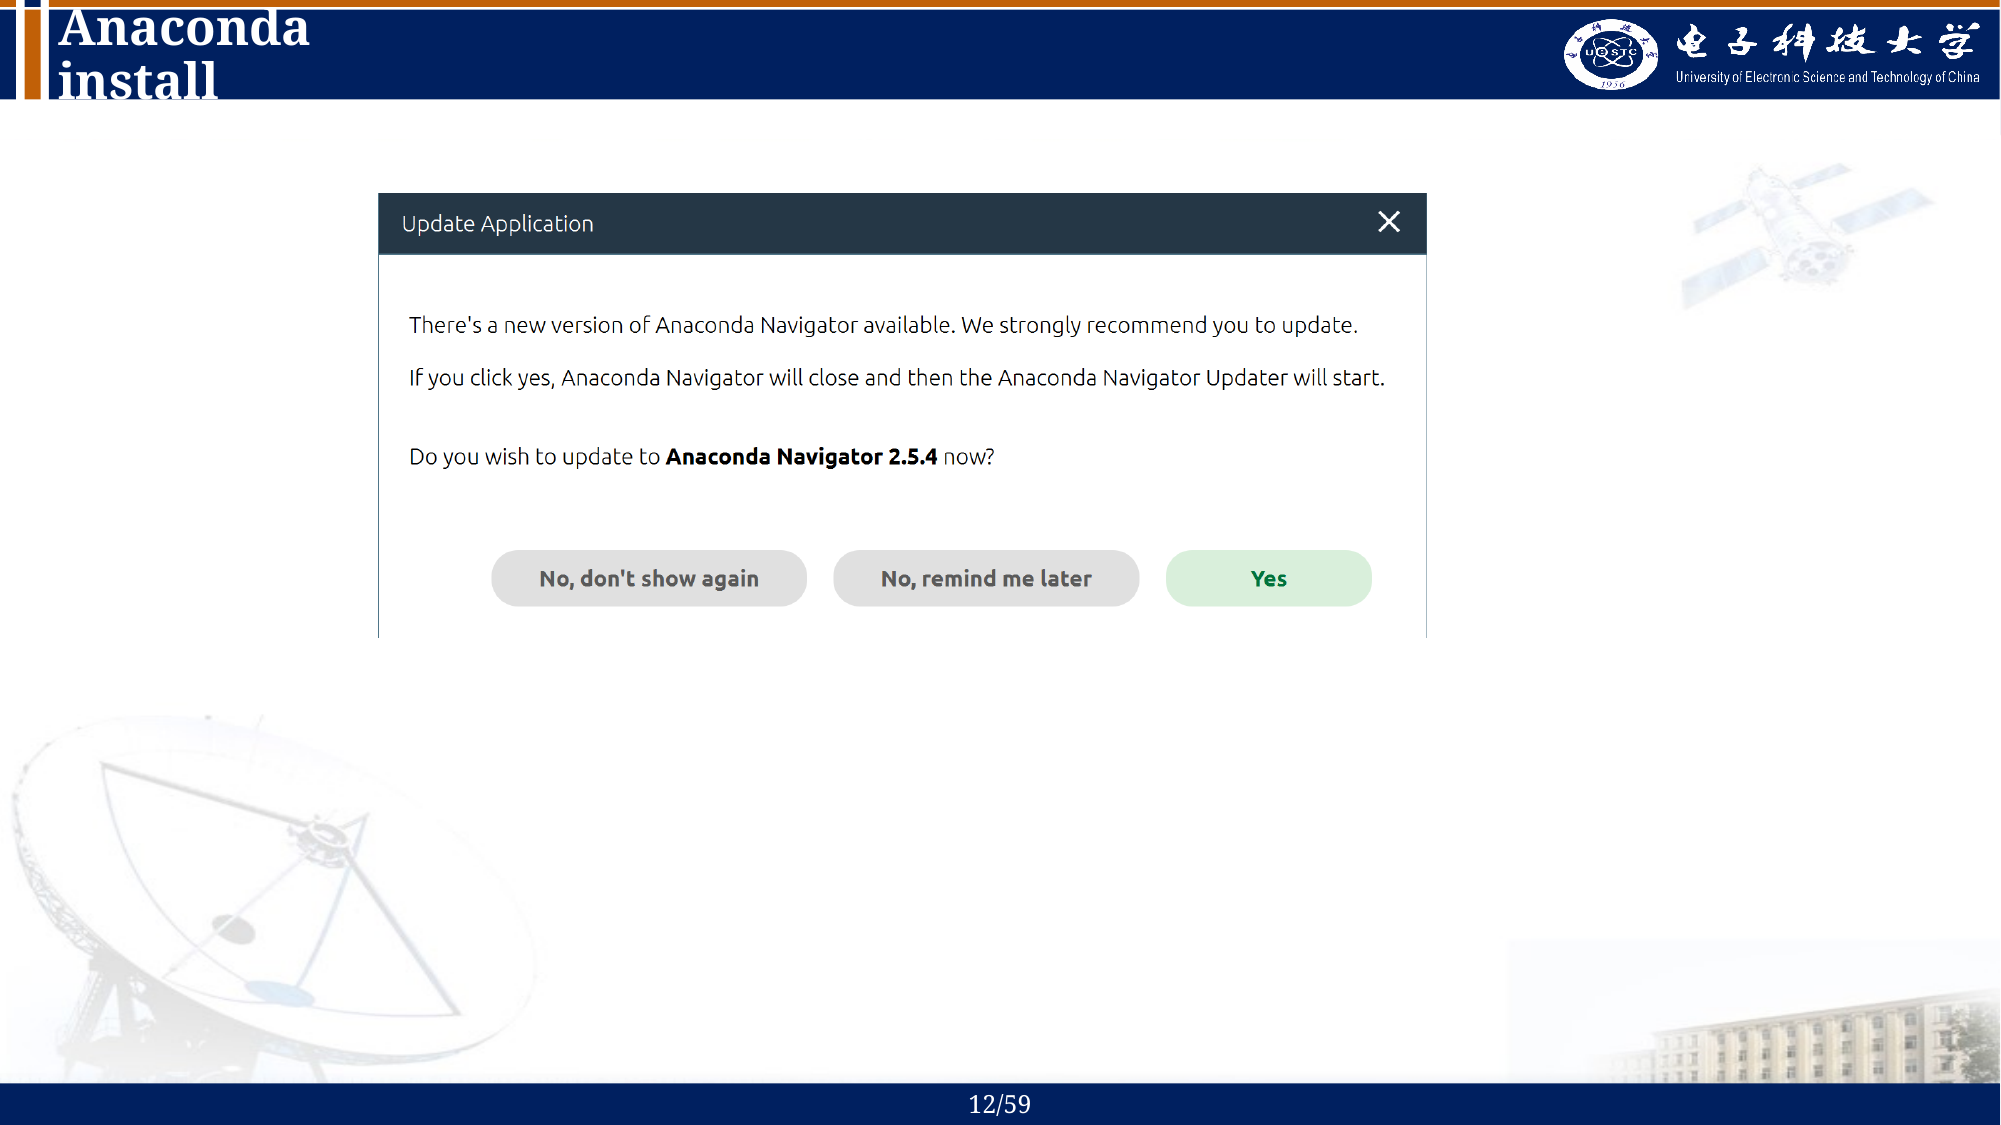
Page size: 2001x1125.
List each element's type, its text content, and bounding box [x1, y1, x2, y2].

picture [1564, 19, 1980, 90]
picture [0, 0, 2001, 1125]
title Anaconda install [43, 10, 476, 101]
